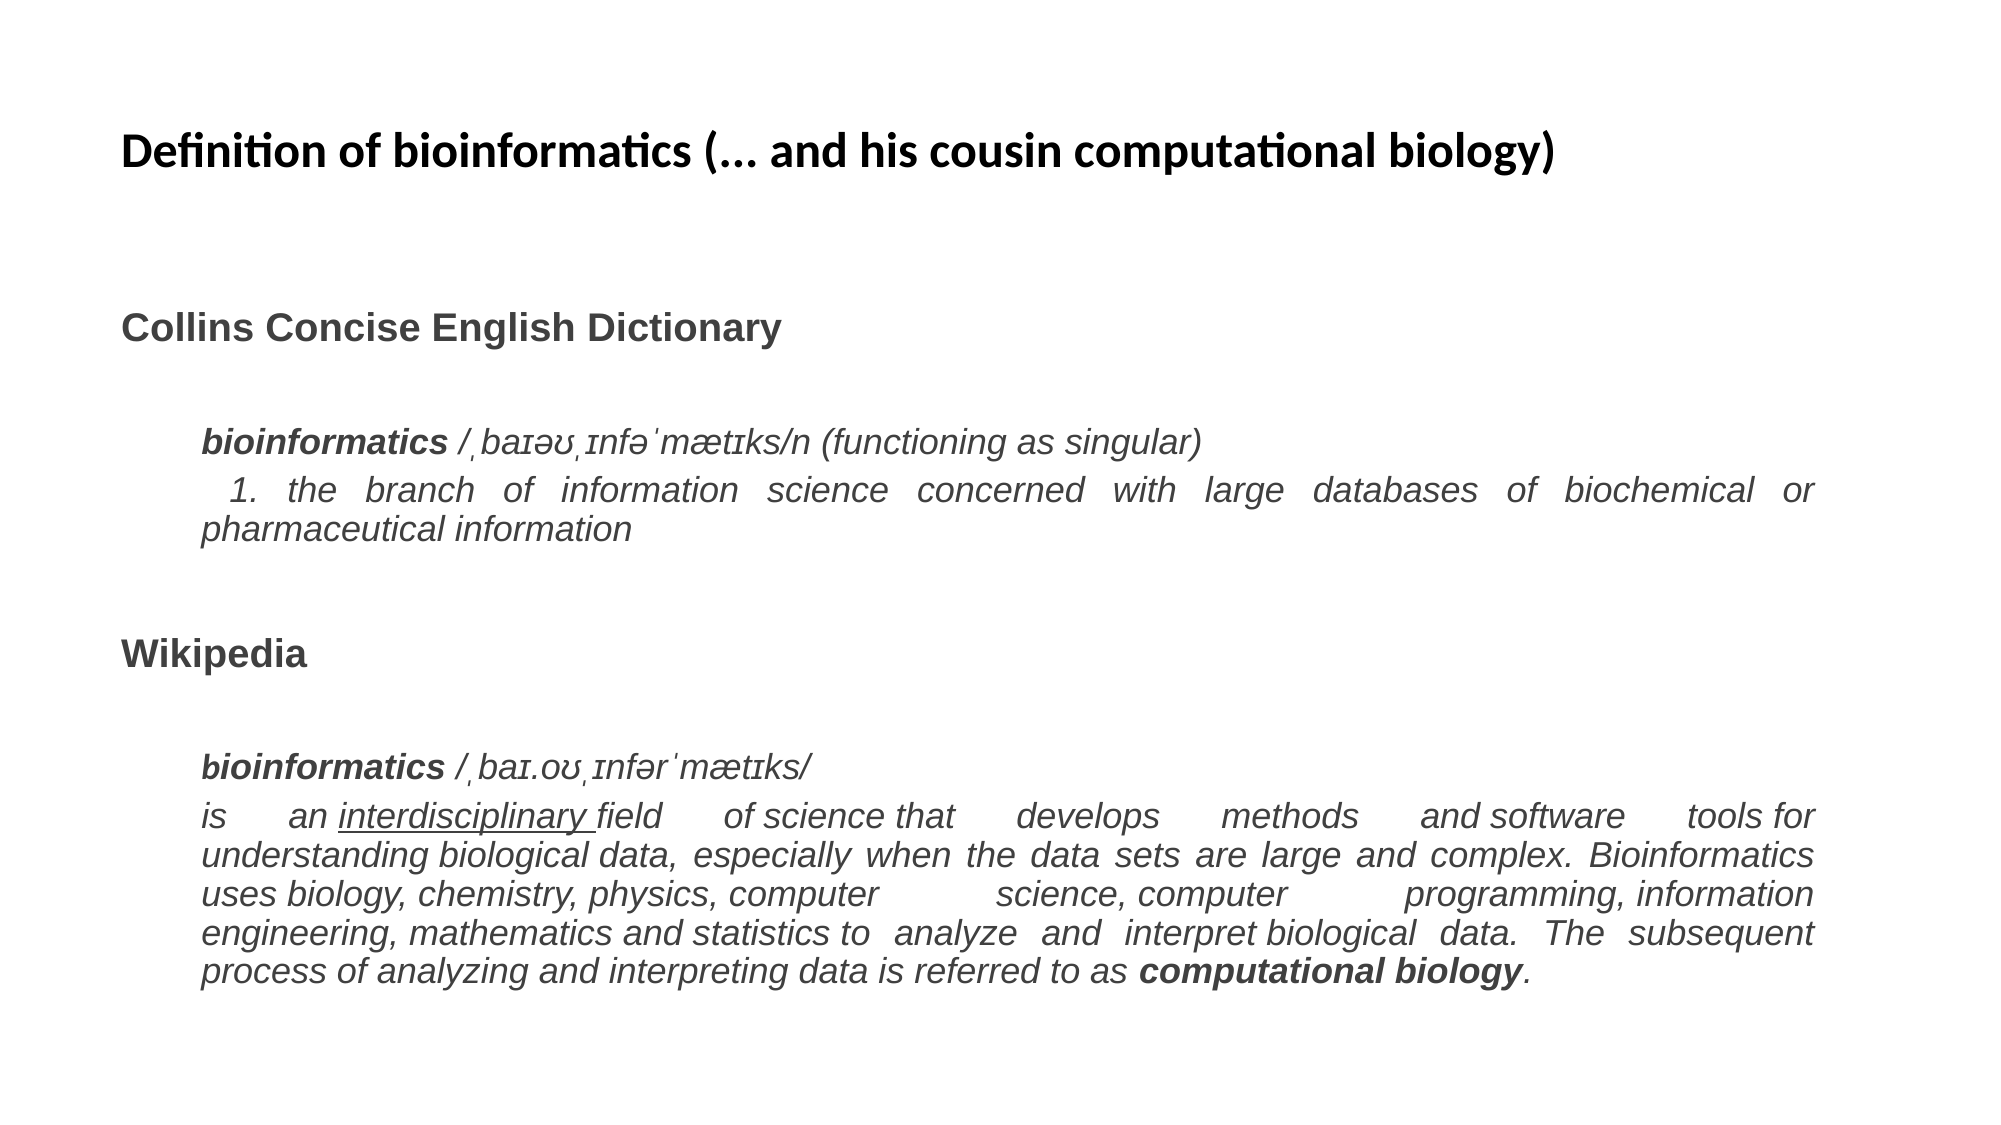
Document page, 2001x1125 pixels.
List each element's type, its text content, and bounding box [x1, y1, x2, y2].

title Definition of bioinformatics (... and his cousin computational biology) [106, 42, 1832, 260]
list Collins Concise English Dictionary bioinformatics /ˌbaɪəʊˌɪnfəˈmætɪks/n (functioning as singular) 1. the branch of information science concerned with large databases of biochemical or pharmaceutical information Wikipedia bioinformatics /ˌbaɪ.oʊˌɪnfərˈmætɪks/ is an interdisciplinary field of science that develops methods and software tools for understanding biological data, especially when the data sets are large and complex. Bioinformatics uses biology, chemistry, physics, computer science, computer programming, information engineering, mathematics and statistics to analyze and interpret biological data. The subsequent process of analyzing and interpreting data is referred to as computational biology. [106, 299, 1832, 1014]
